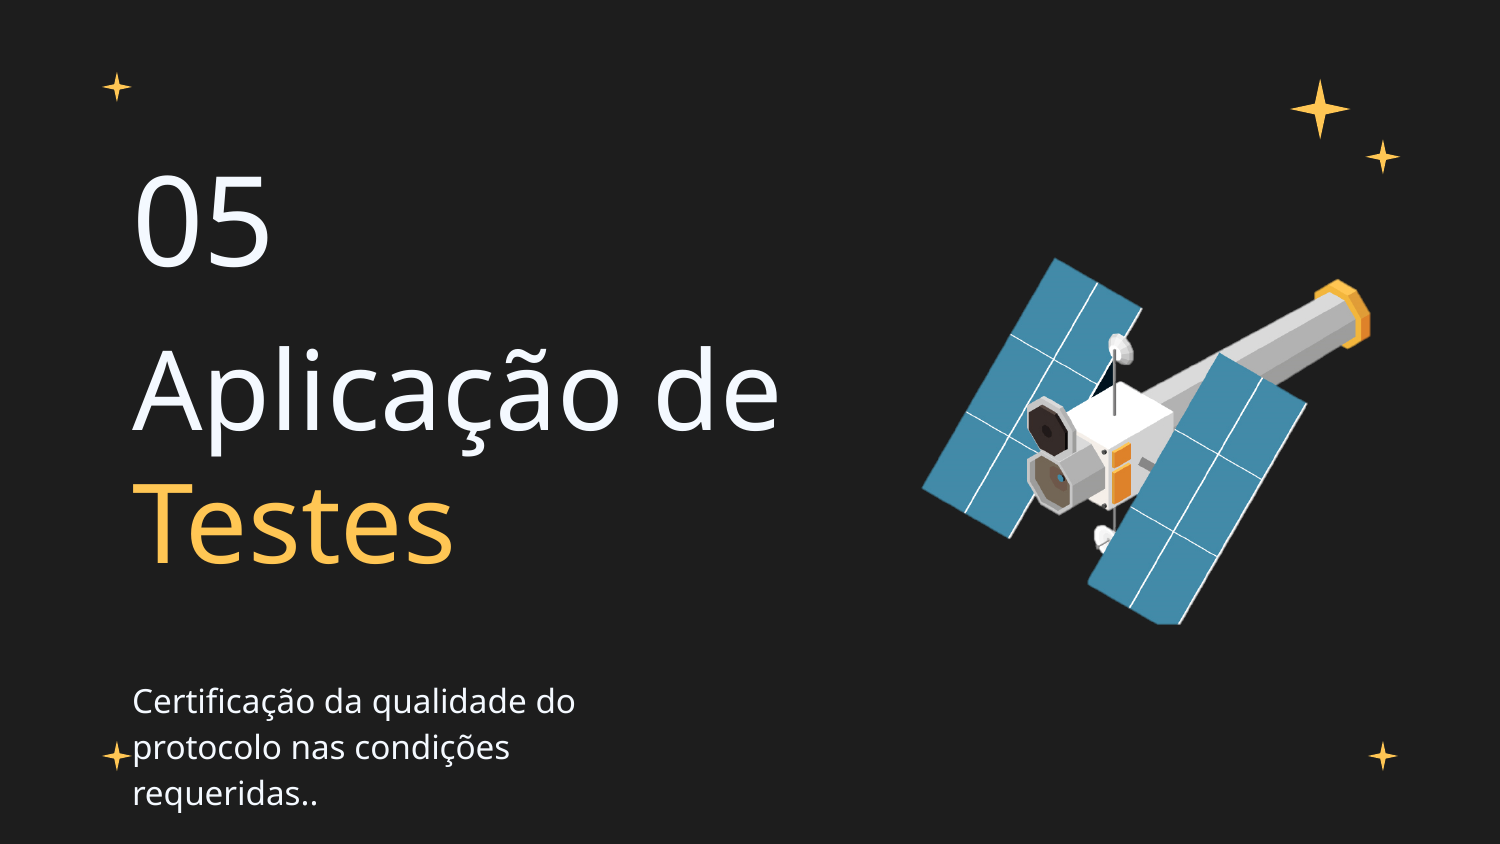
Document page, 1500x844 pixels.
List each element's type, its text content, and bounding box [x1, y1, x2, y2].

title Aplicação de Testes [116, 328, 796, 577]
subtitle Certificação da qualidade do protocolo nas condições requeridas.. [116, 659, 612, 772]
text_box [1289, 78, 1351, 140]
text_box [1365, 139, 1401, 175]
picture [801, 199, 1500, 672]
title 05 [116, 141, 388, 292]
